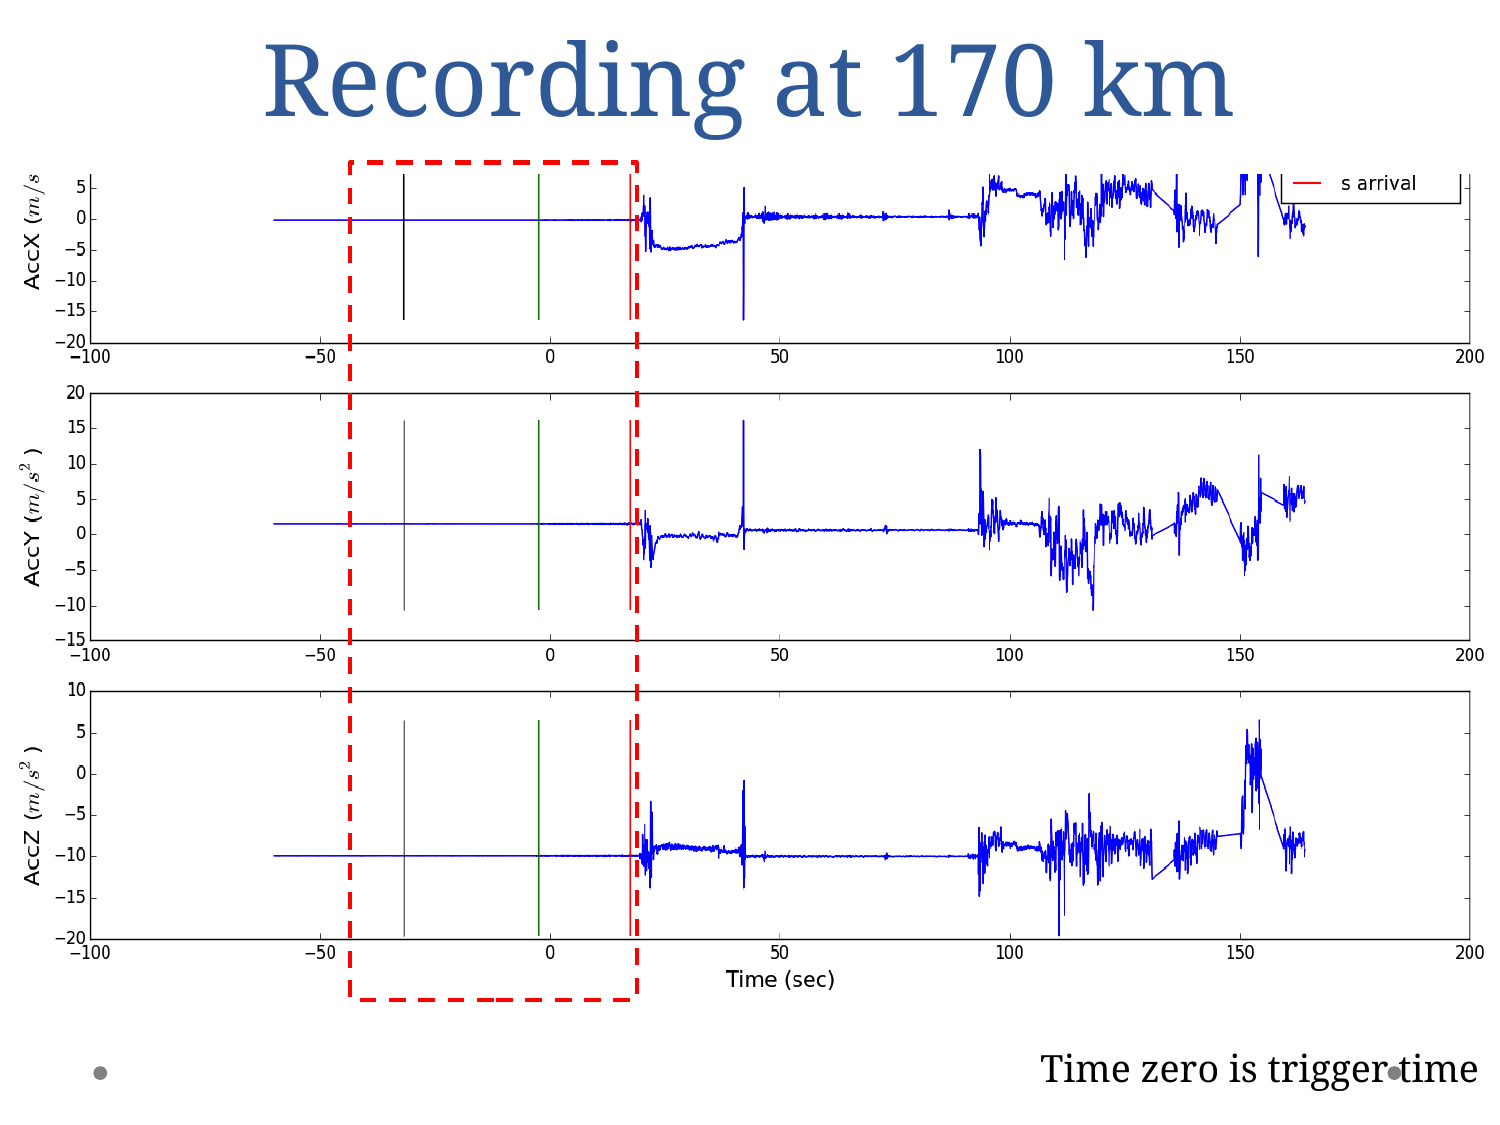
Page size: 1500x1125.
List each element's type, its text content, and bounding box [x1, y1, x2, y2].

text_box Time zero is trigger time [1025, 1037, 1495, 1098]
text_box [349, 162, 638, 173]
picture [0, 174, 1500, 1013]
title Recording at 170 km [75, 23, 1425, 144]
